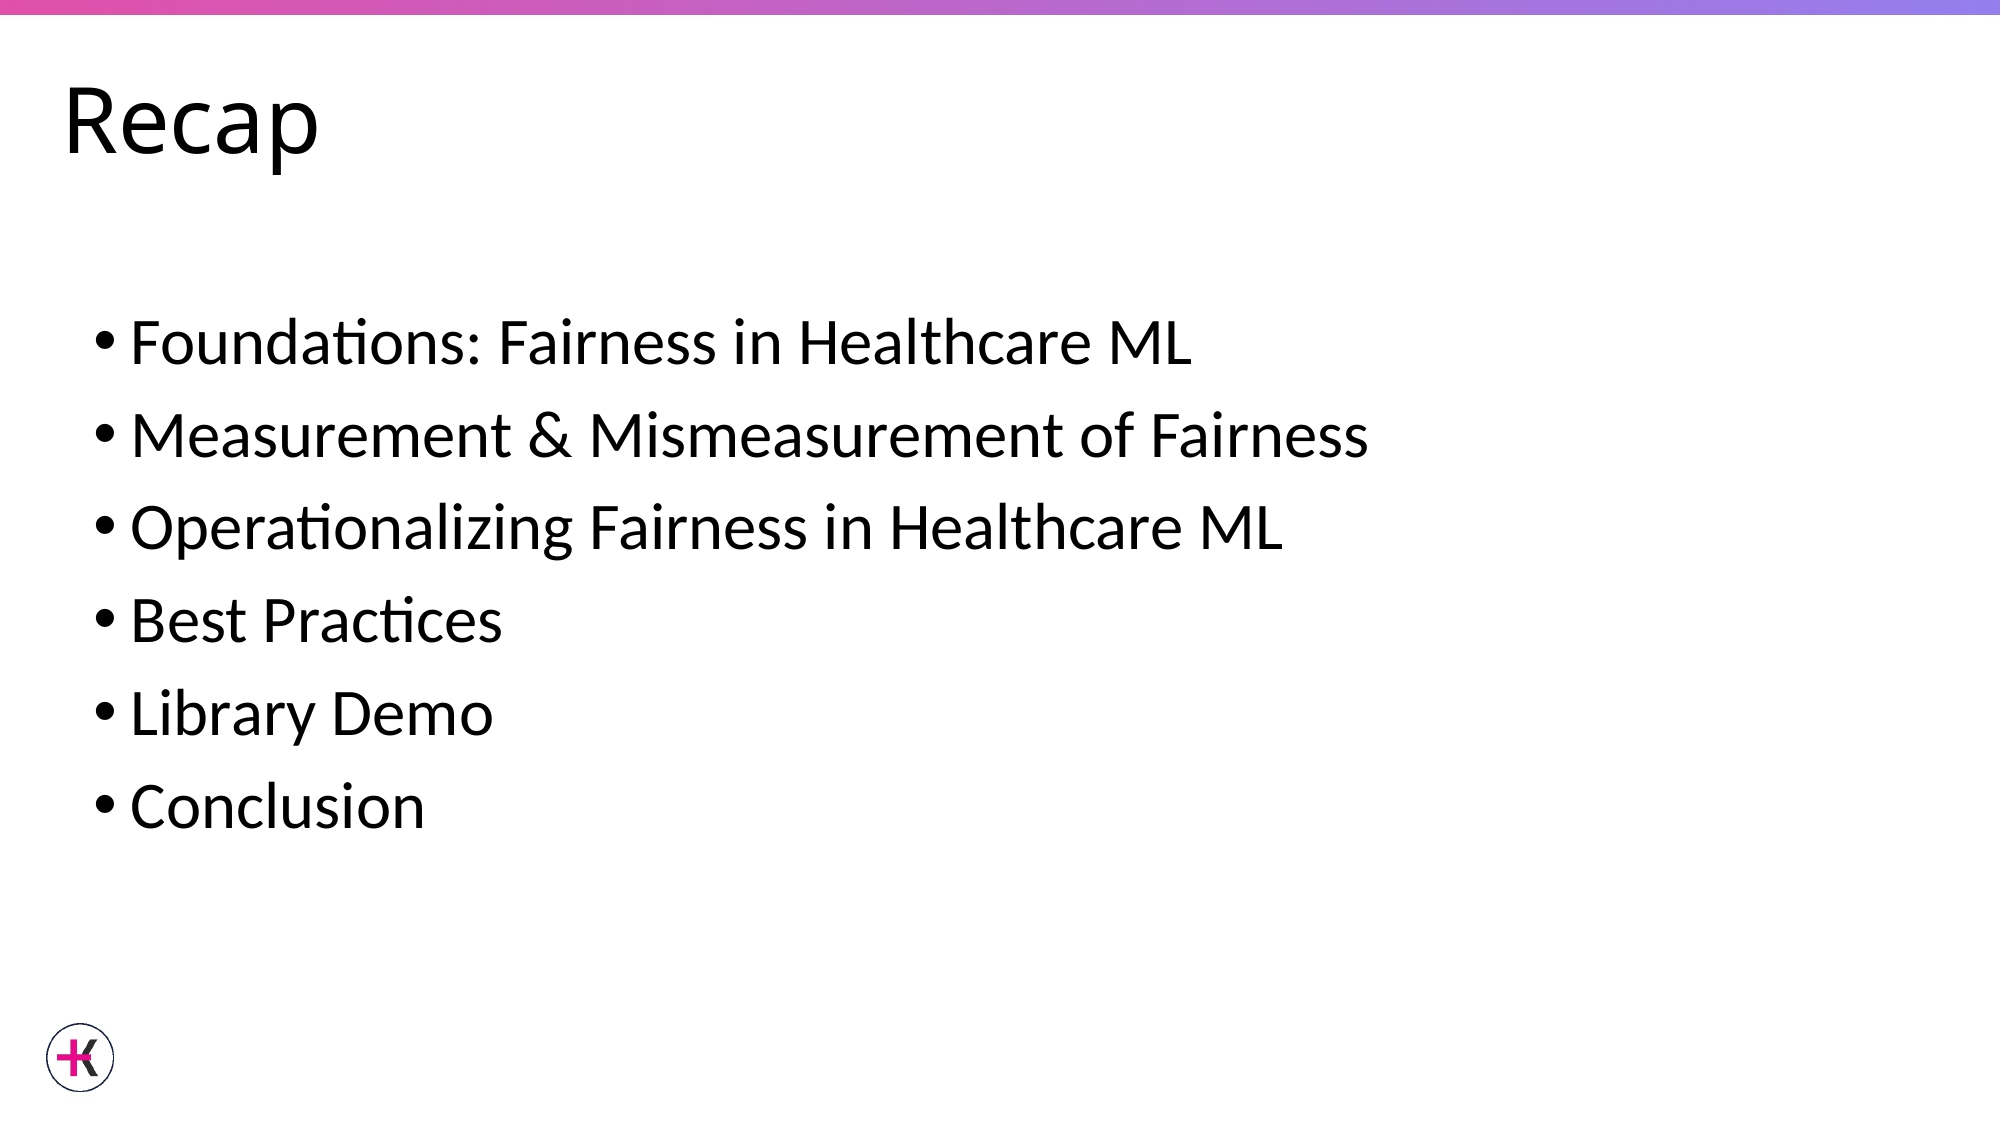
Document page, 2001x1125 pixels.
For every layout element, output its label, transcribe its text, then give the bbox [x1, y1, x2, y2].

picture [0, 0, 2000, 15]
list Foundations: Fairness in Healthcare ML Measurement & Mismeasurement of Fairness Operationalizing Fairness in Healthcare ML Best Practices Library Demo Conclusion [78, 299, 1725, 1014]
title Recap [46, 15, 1772, 233]
picture [46, 1023, 114, 1092]
